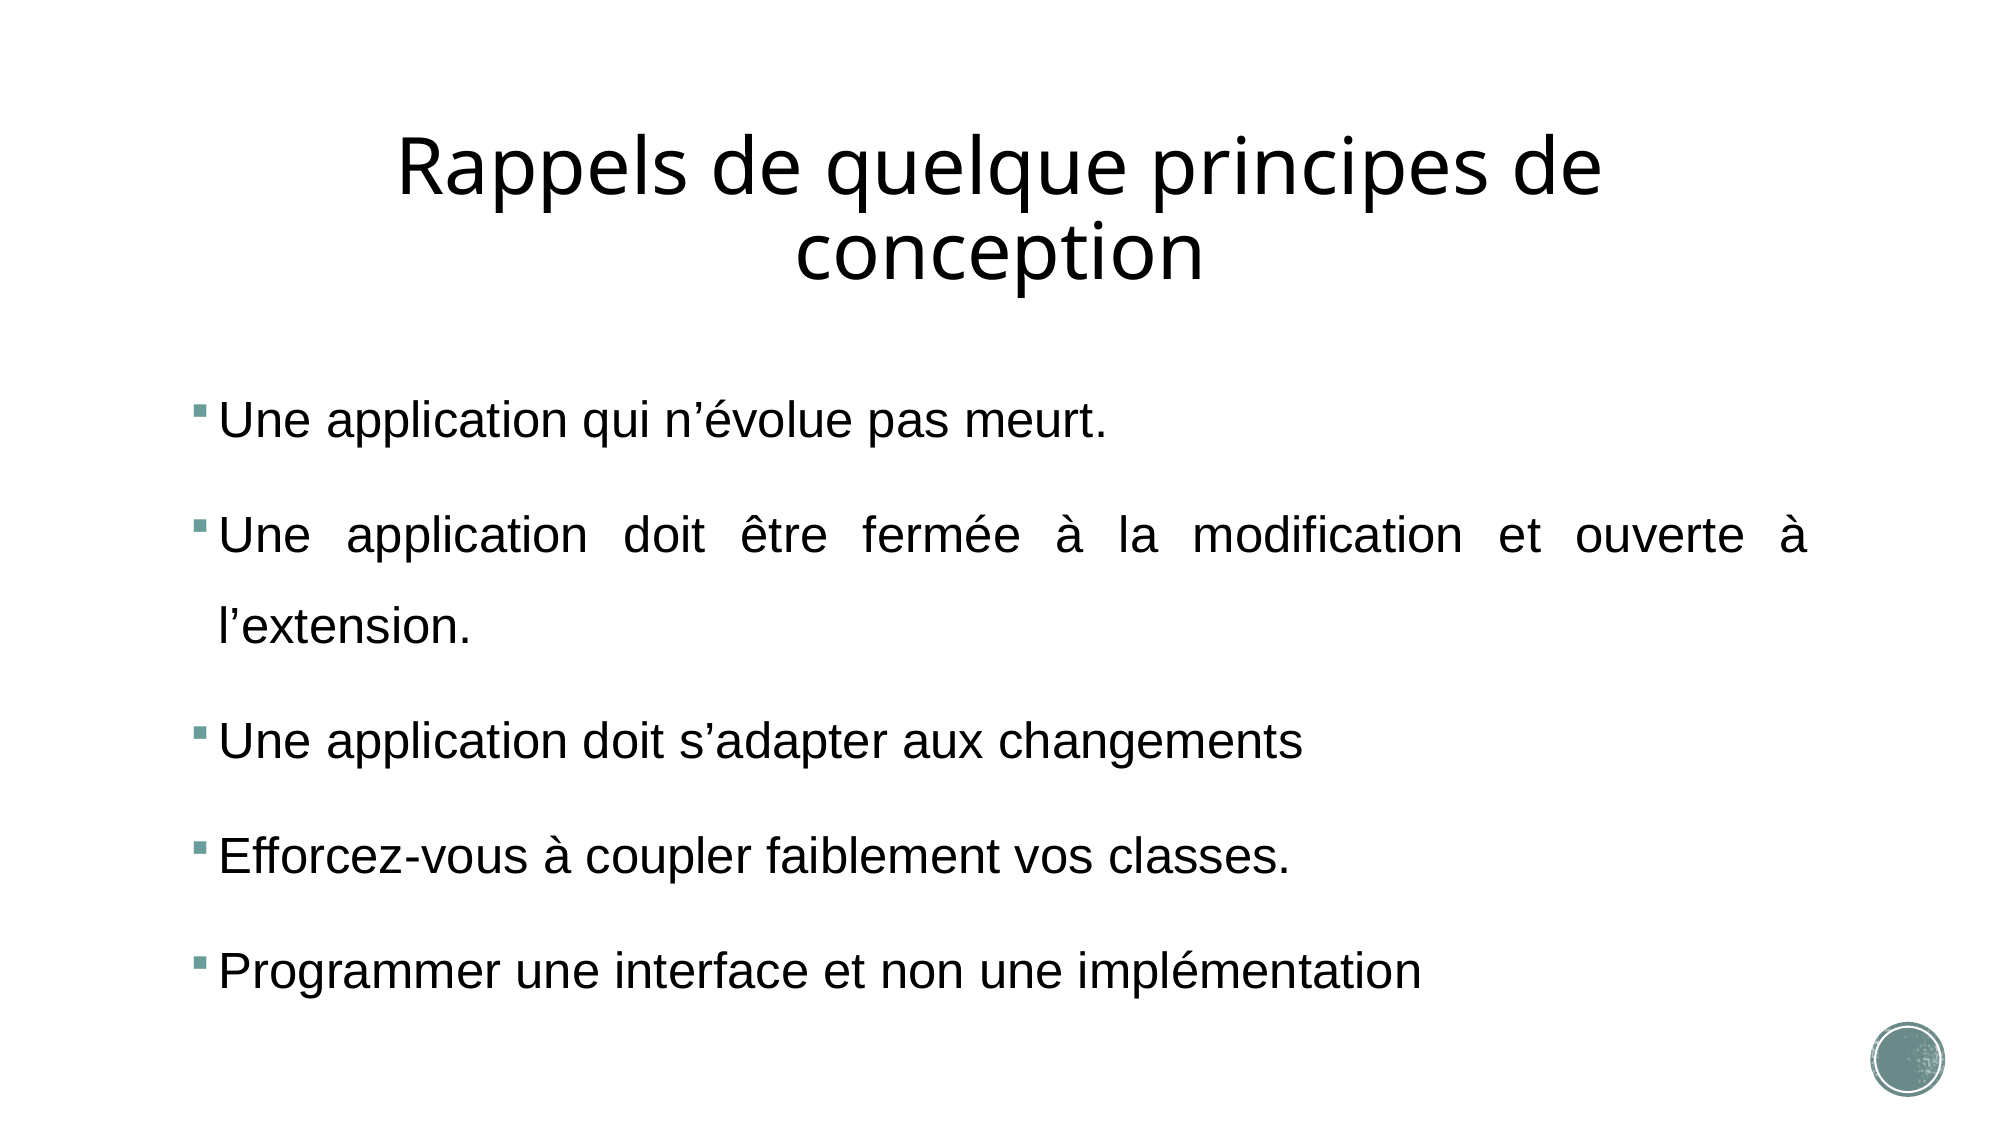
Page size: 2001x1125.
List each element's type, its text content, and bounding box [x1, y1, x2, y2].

list Une application qui n’évolue pas meurt. Une application doit être fermée à la modification et ouverte à l’extension. Une application doit s’adapter aux changements Efforcez-vous à coupler faiblement vos classes. Programmer une interface et non une implémentation [175, 348, 1826, 1013]
title Rappels de quelque principes de conception [175, 79, 1826, 344]
